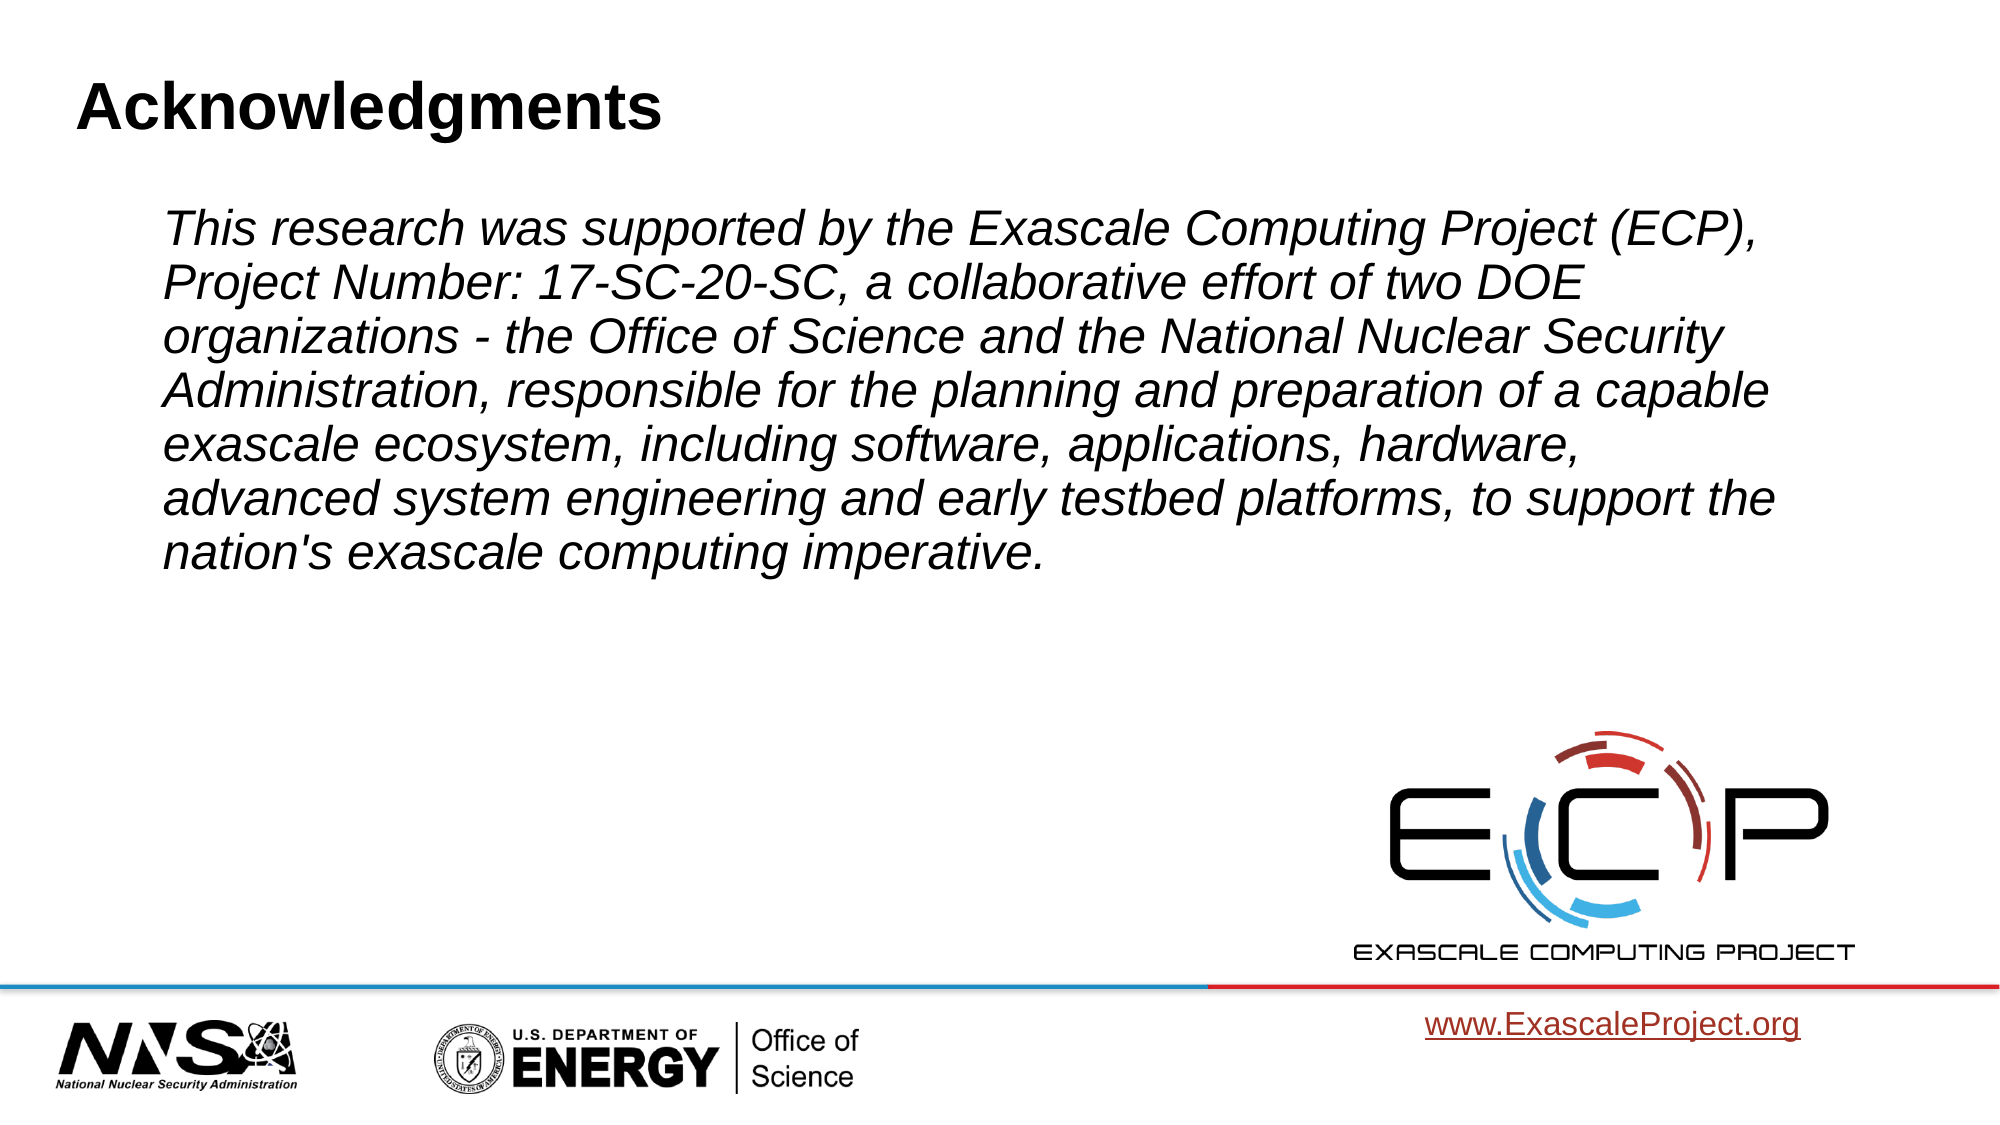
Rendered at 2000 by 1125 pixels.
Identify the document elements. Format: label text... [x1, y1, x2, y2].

picture [434, 1022, 859, 1094]
text_box www.ExascaleProject.org [1410, 999, 1816, 1051]
picture [1354, 731, 1855, 960]
picture [55, 1020, 297, 1096]
title Acknowledgments [59, 67, 1203, 152]
subtitle This research was supported by the Exascale Computing Project (ECP), Project Number: 17-SC-20-SC, a collaborative effort of two DOE organizations - the Office of Science and the National Nuclear Security Administration, responsible for the planning and preparation of a capable exascale ecosystem, including software, applications, hardware, advanced system engineering and early testbed platforms, to support the nation's exascale computing imperative. [147, 194, 1818, 477]
